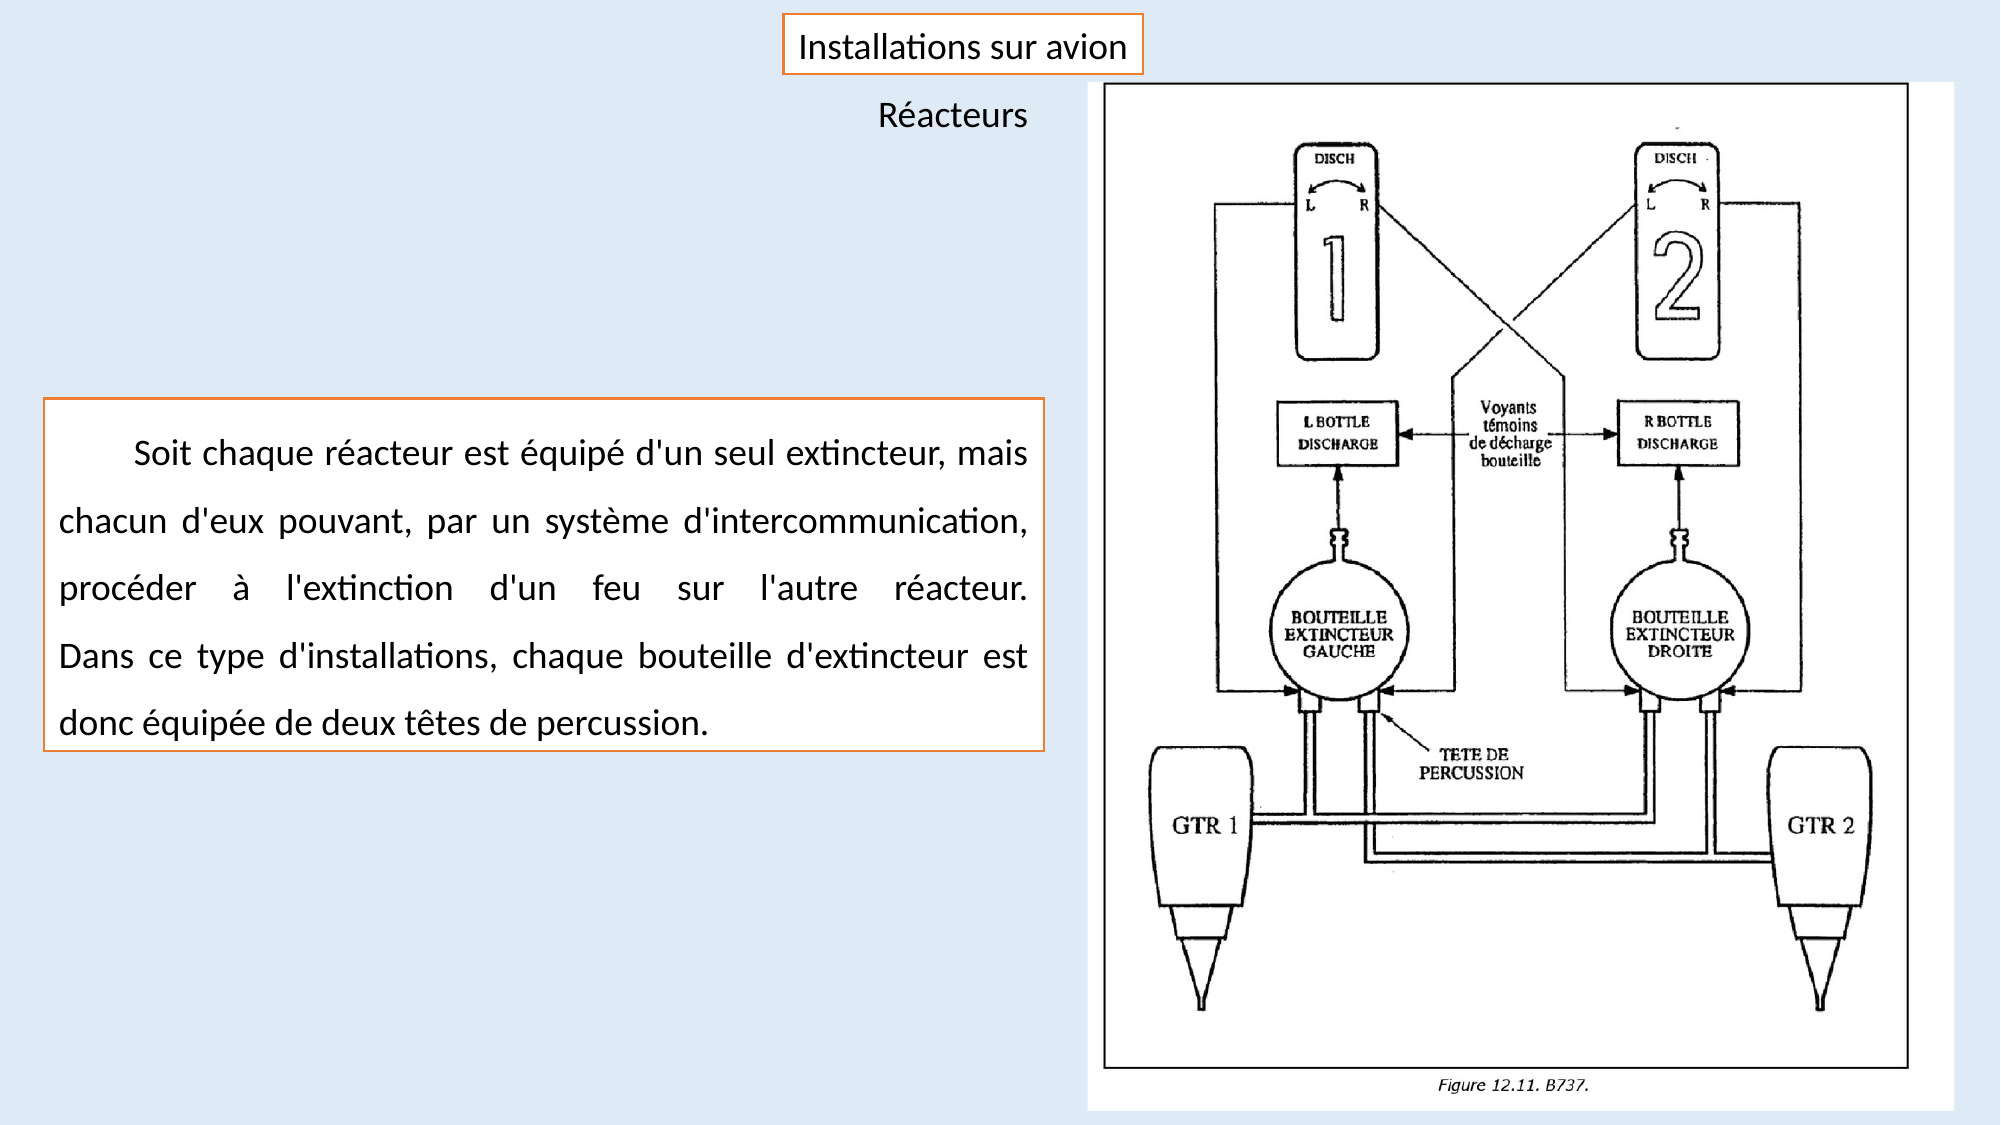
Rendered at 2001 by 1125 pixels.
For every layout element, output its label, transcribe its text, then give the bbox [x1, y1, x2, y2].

text_box Soit chaque réacteur est équipé d'un seul extincteur, mais chacun d'eux pouvant, par un système d'intercommunication, procéder à l'extinction d'un feu sur l'autre réacteur. Dans ce type d'installations, chaque bouteille d'extincteur est donc équipée de deux têtes de percussion. [43, 397, 1045, 752]
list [1087, 82, 1954, 1111]
text_box Installations sur avion [782, 13, 1144, 75]
text_box Réacteurs [863, 82, 1044, 143]
